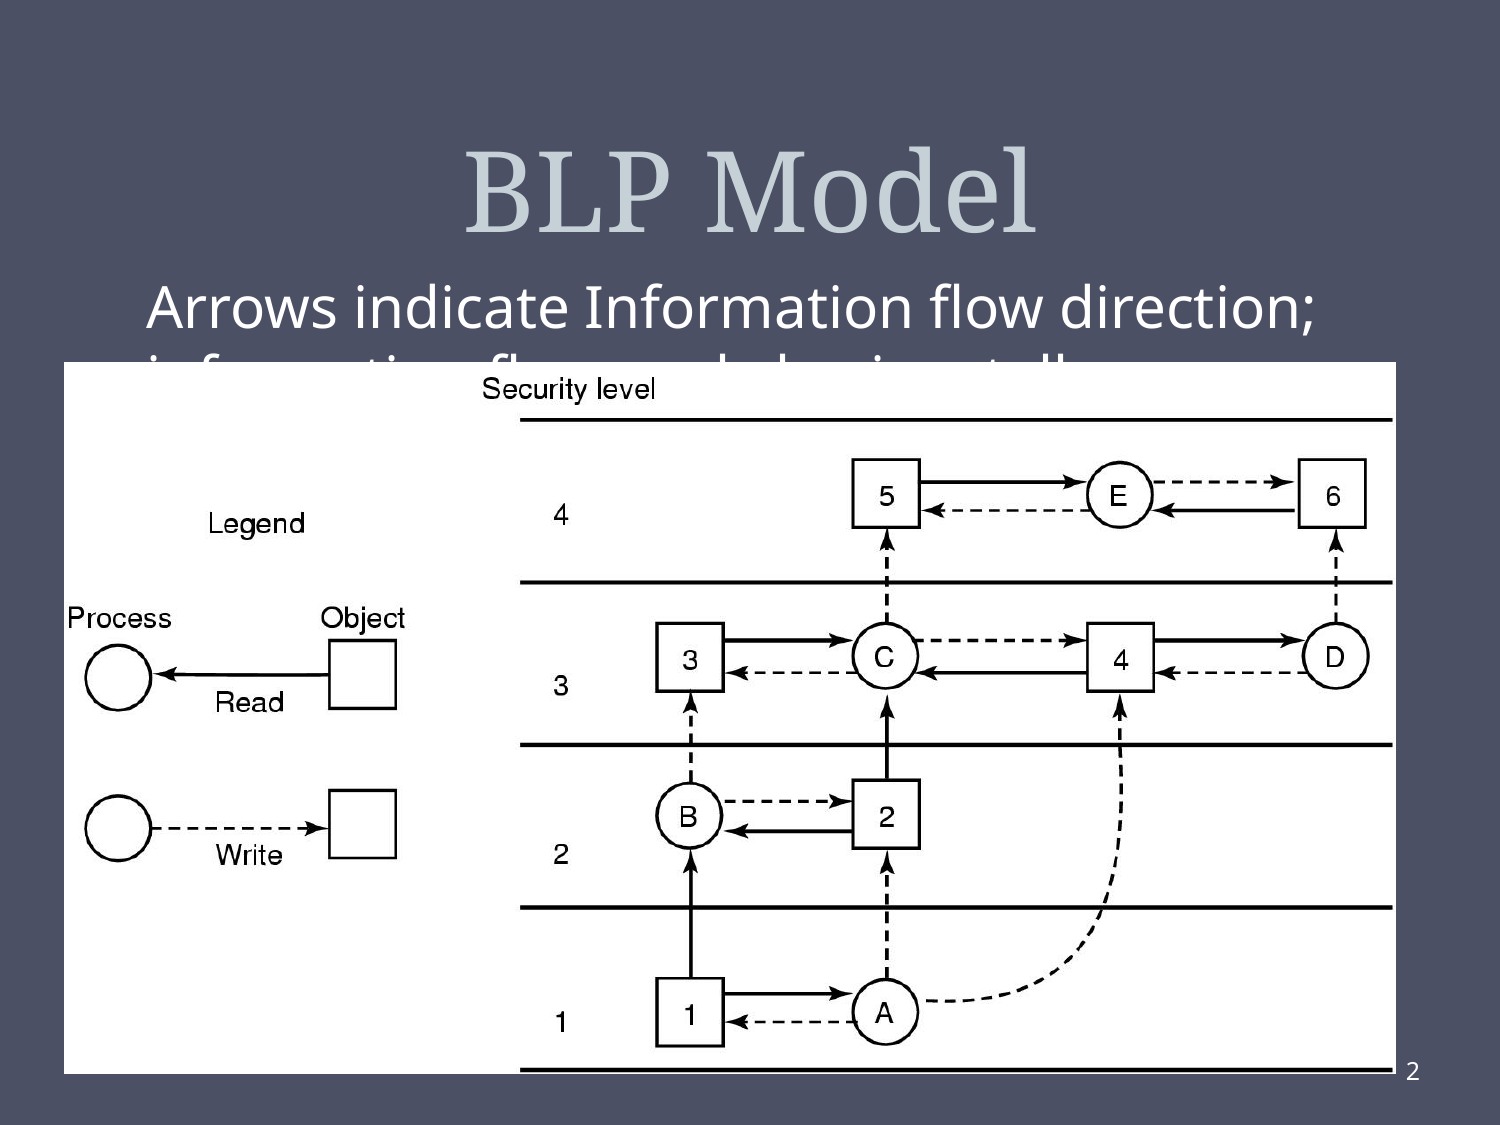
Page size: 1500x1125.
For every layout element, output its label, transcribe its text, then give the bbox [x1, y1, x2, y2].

title BLP Model [75, 0, 1425, 262]
list Arrows indicate Information flow direction; information flows only horizontally or upwards [75, 262, 1425, 1005]
slide_number 2 [1401, 1042, 1494, 1103]
picture [64, 362, 1396, 1074]
